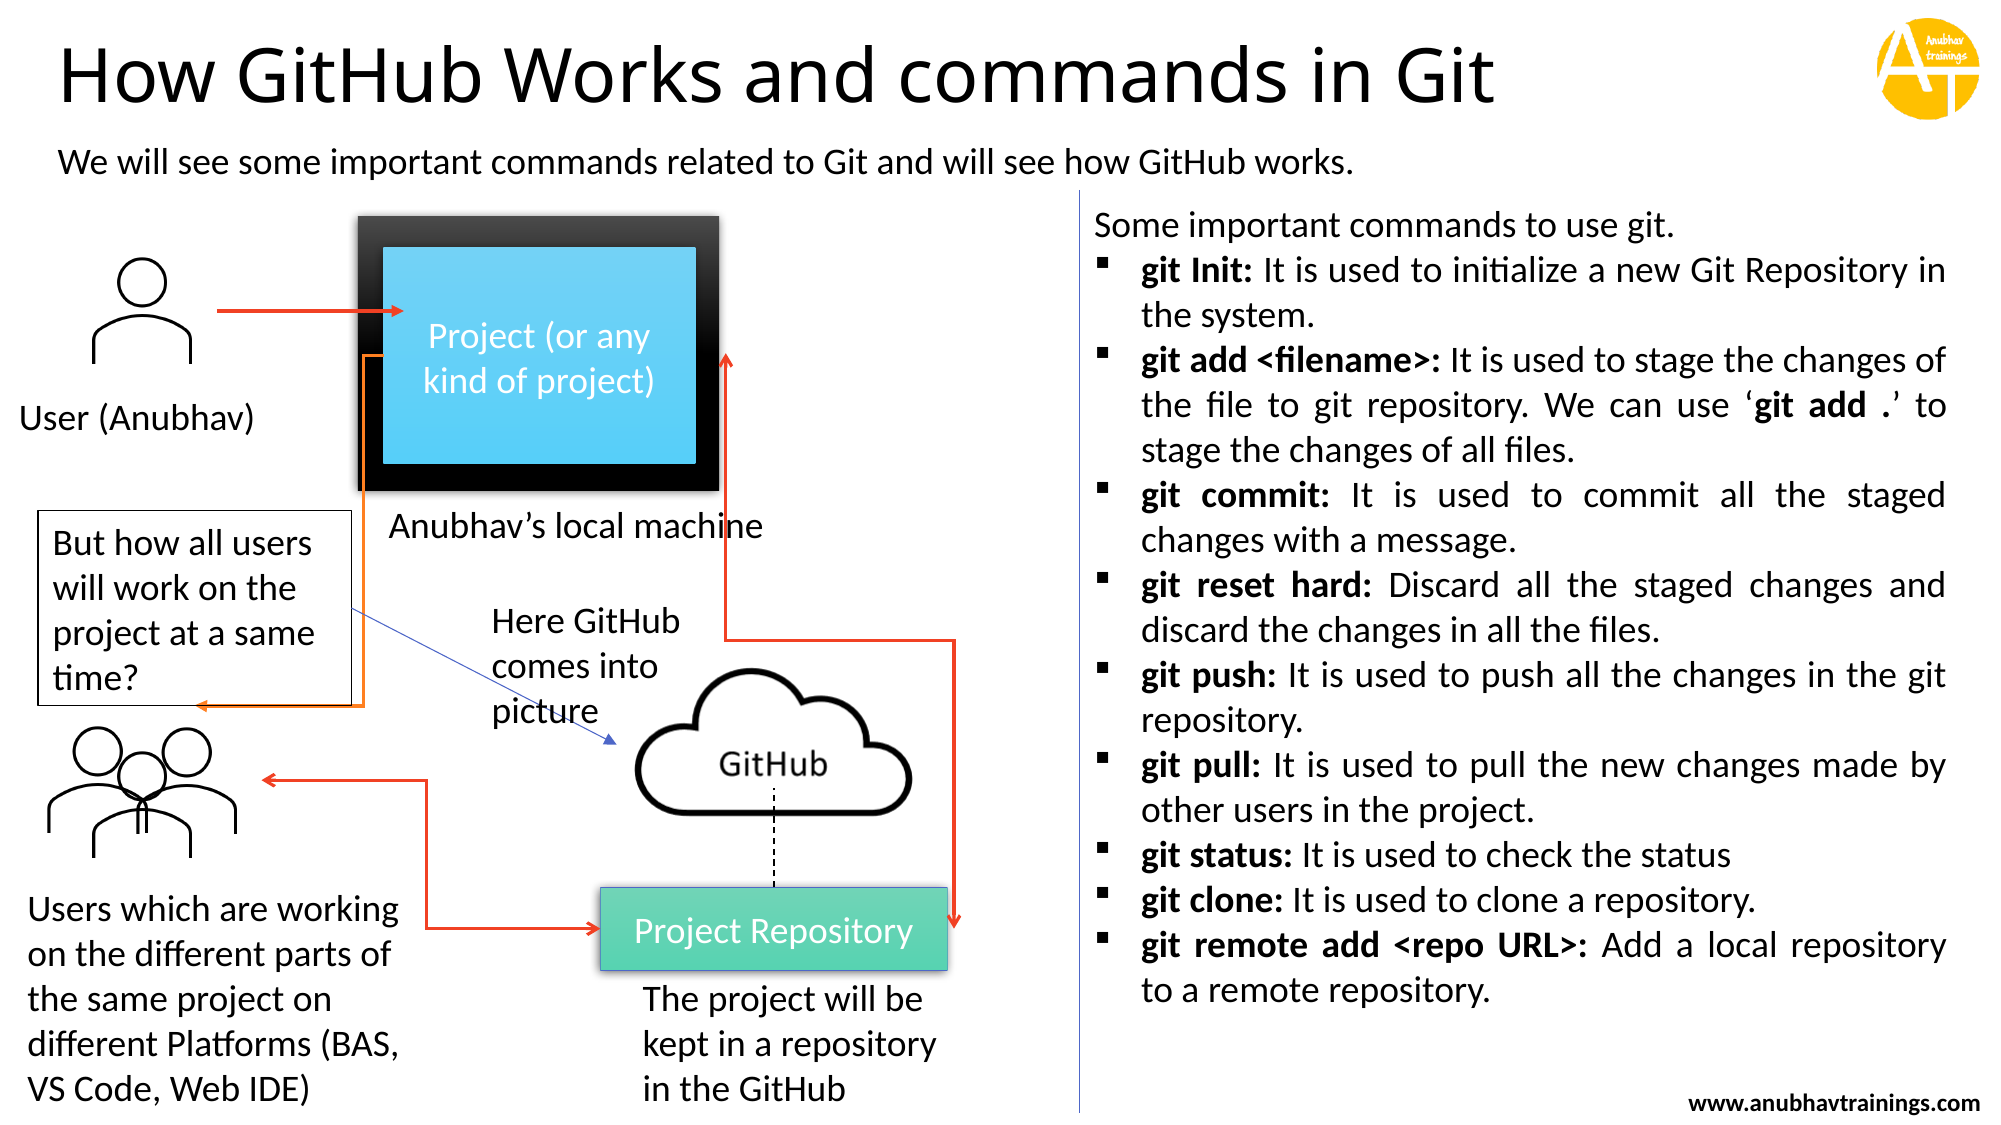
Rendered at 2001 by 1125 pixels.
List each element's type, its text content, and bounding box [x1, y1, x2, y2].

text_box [22, 704, 262, 880]
picture [66, 235, 217, 386]
text_box Users which are working on the different parts of the same project on different Platforms (BAS, VS Code, Web IDE) [12, 877, 422, 1117]
text_box Some important commands to use git. git Init: It is used to initialize a new Git Repository in the system. git add <filename>: It is used to stage the changes of the file to git repository. We can use ‘git add .’ to stage the changes of all files. git commit: It is used to commit all the staged changes with a message. git reset hard: Discard all the staged changes and discard the changes in all the files. git push: It is used to push all the changes in the git repository. git pull: It is used to pull the new changes made by other users in the project. git status: It is used to check the status git clone: It is used to clone a repository. git remote add <repo URL>: Add a local repository to a remote repository. [1080, 192, 1962, 1018]
text_box [357, 216, 720, 491]
text_box Here GitHub comes into picture [476, 588, 707, 655]
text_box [351, 609, 617, 745]
text_box How GitHub Works and commands in Git [42, 30, 1846, 128]
text_box Project (or any kind of project) [383, 247, 696, 464]
text_box Anubhav’s local machine [384, 494, 724, 554]
text_box We will see some important commands related to Git and will see how GitHub works. [42, 129, 1874, 190]
picture [616, 655, 725, 835]
text_box But how all users will work on the project at a same time? [37, 510, 194, 704]
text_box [261, 780, 601, 929]
text_box The project will be kept in a repository in the GitHub [627, 966, 959, 1117]
text_box Project Repository [600, 887, 948, 971]
text_box User (Anubhav) [4, 385, 194, 446]
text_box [725, 353, 954, 929]
footer www.anubhavtrainings.com [1669, 1089, 2000, 1114]
picture [1866, 11, 1985, 128]
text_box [194, 355, 384, 708]
